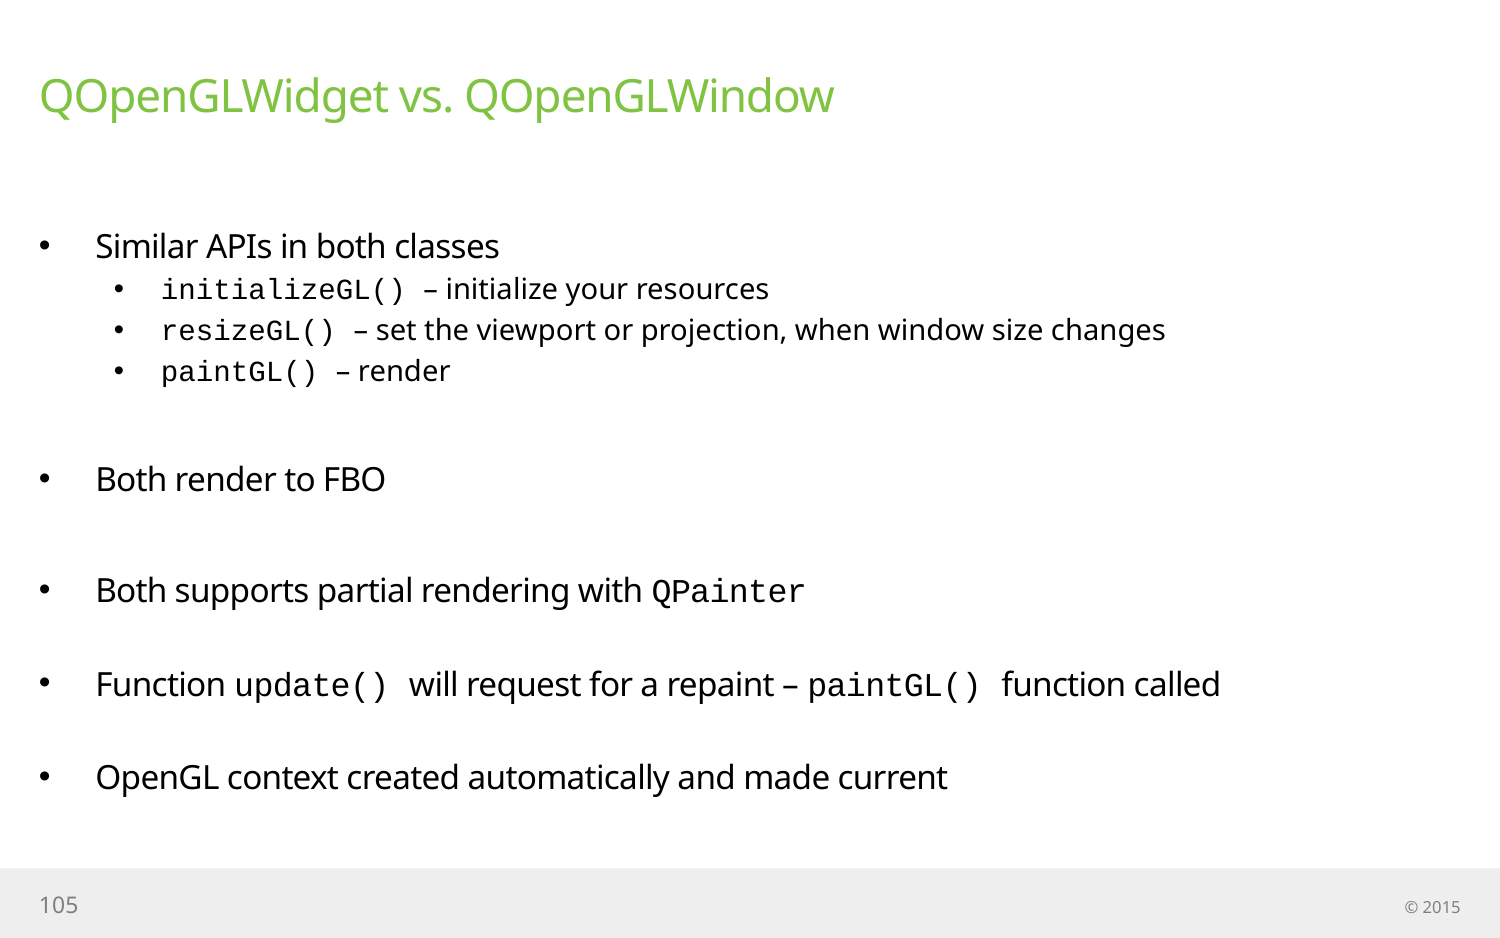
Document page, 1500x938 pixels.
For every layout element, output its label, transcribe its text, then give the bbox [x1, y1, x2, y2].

list Similar APIs in both classes initializeGL() – initialize your resources resizeGL() – set the viewport or projection, when window size changes paintGL() – render Both render to FBO Both supports partial rendering with QPainter Function update() will request for a repaint – paintGL() function called OpenGL context created automatically and made current [39, 224, 1471, 846]
footer © 2015 [1188, 896, 1461, 917]
slide_number 105 [39, 892, 410, 921]
title QOpenGLWidget vs. QOpenGLWindow [39, 66, 1052, 195]
